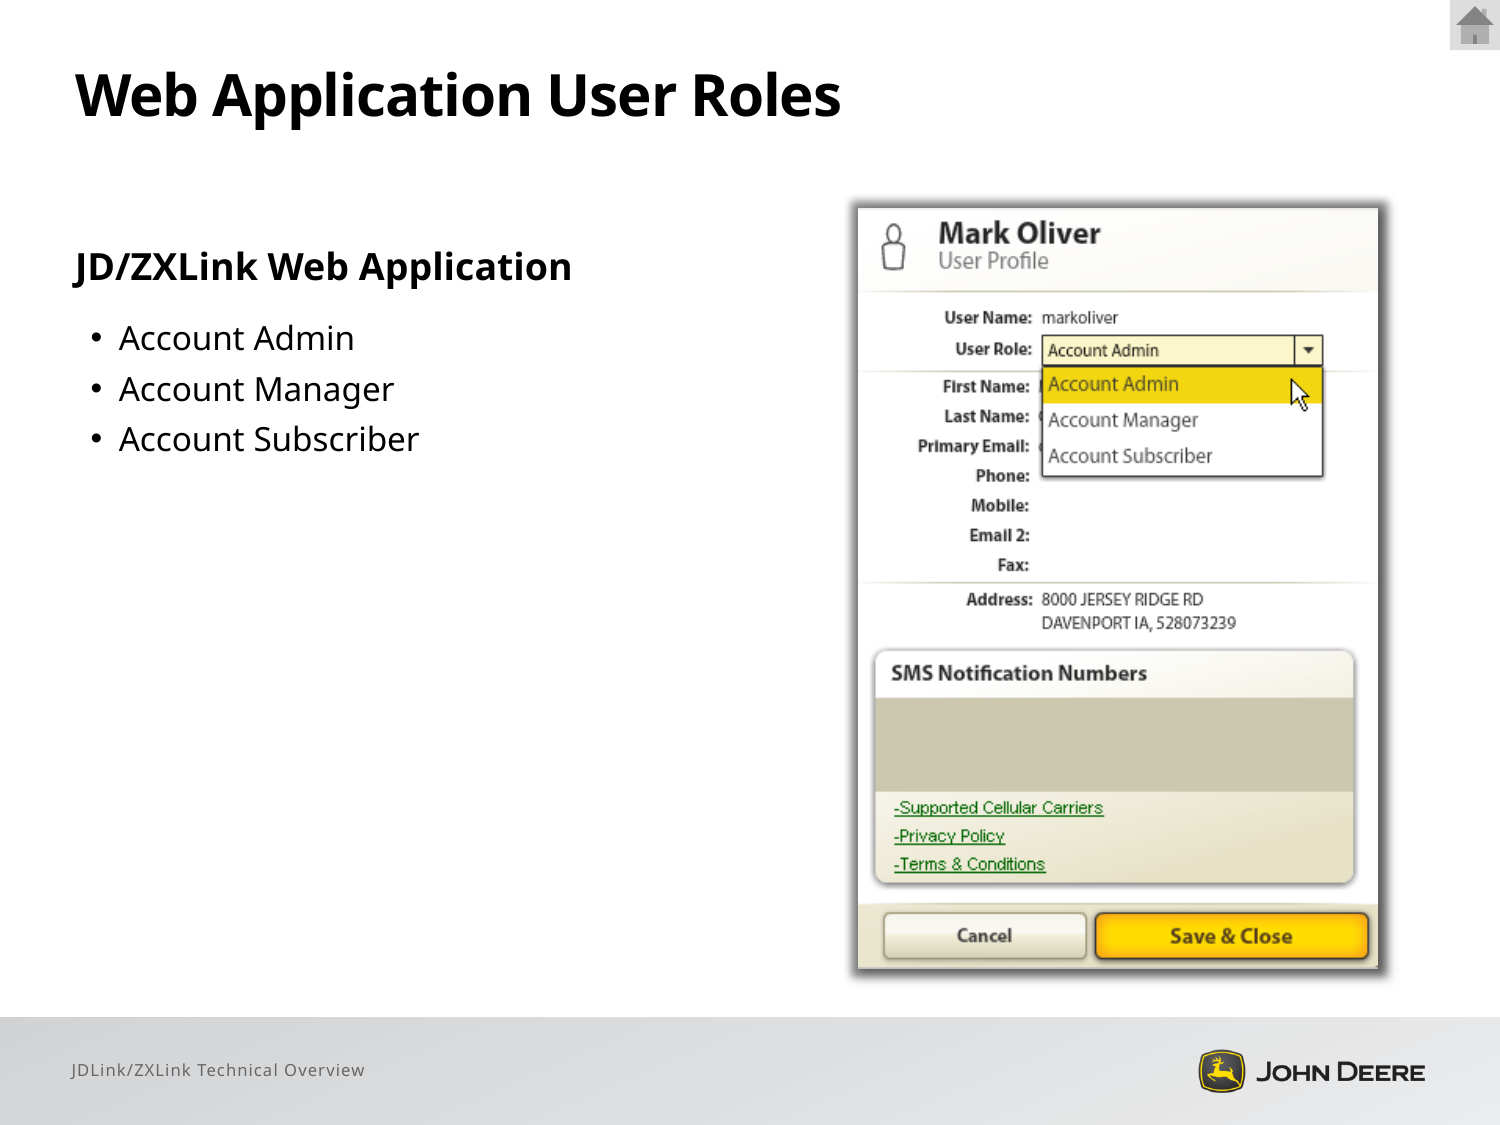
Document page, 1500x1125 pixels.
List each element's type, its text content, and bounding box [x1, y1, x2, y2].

picture [857, 208, 1379, 970]
title Web Application User Roles [75, 48, 1425, 155]
picture [0, 1017, 1500, 1125]
list Account Admin Account Manager Account Subscriber [75, 317, 730, 975]
list JD/ZXLink Web Application [75, 214, 730, 289]
